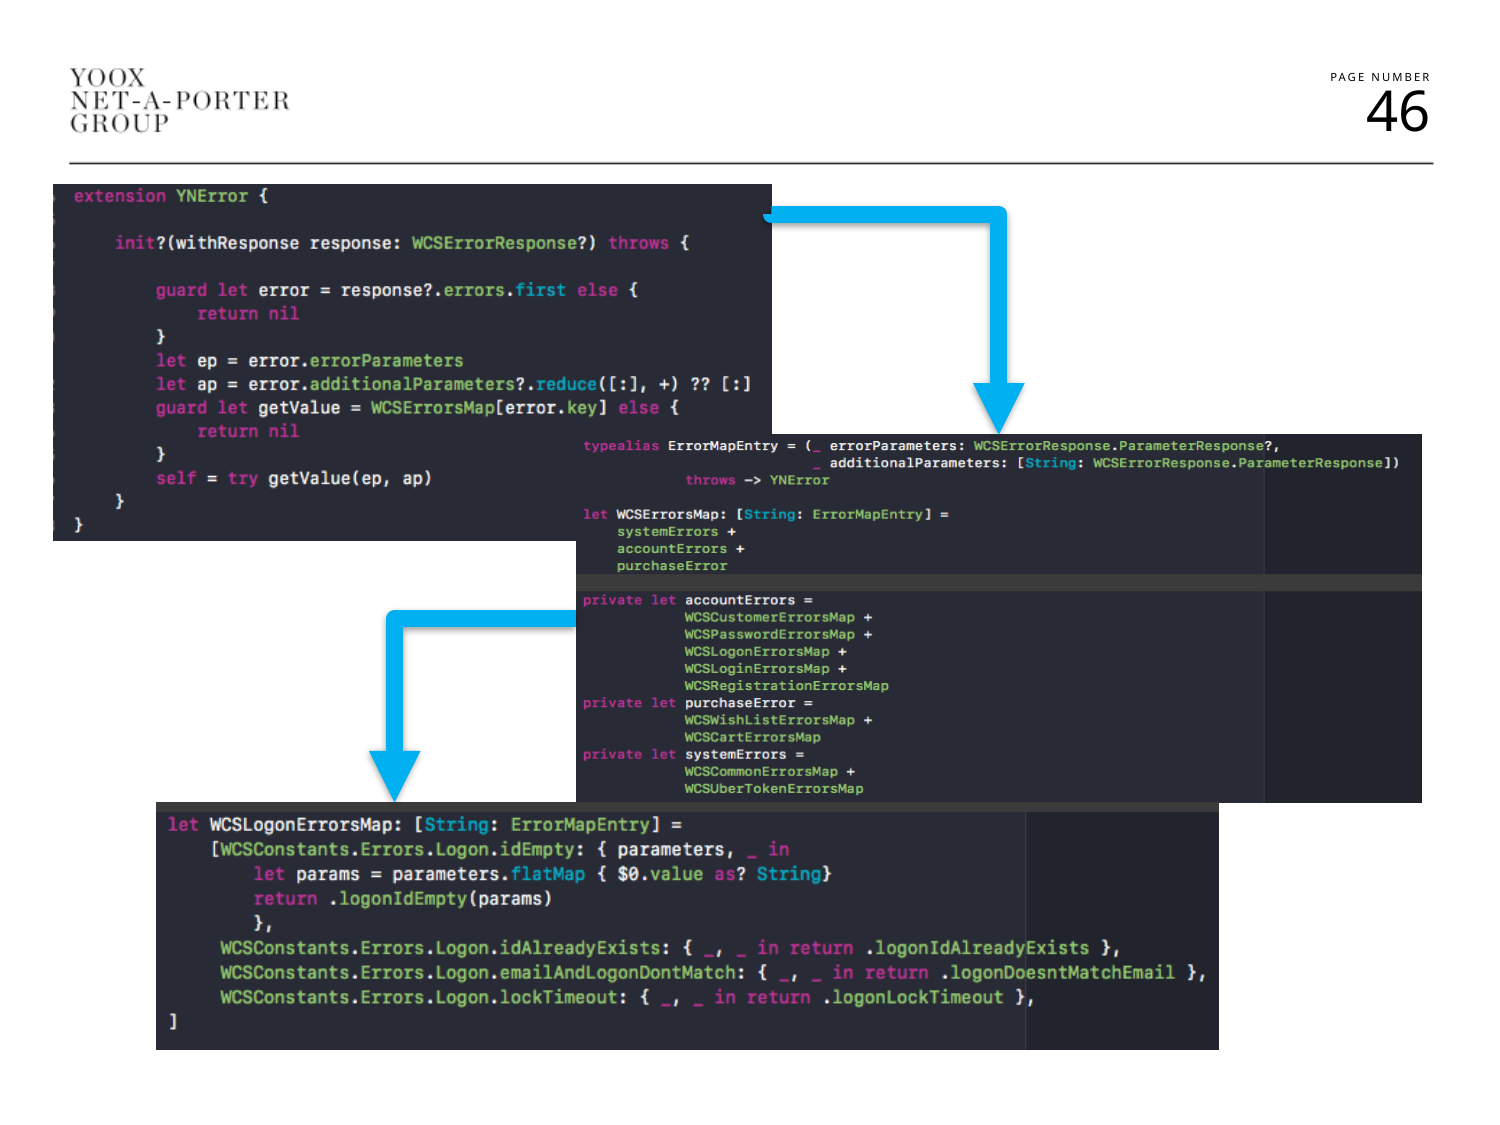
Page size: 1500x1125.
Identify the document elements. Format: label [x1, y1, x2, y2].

picture [53, 184, 1422, 1050]
text_box [770, 214, 1000, 435]
text_box [394, 618, 577, 803]
